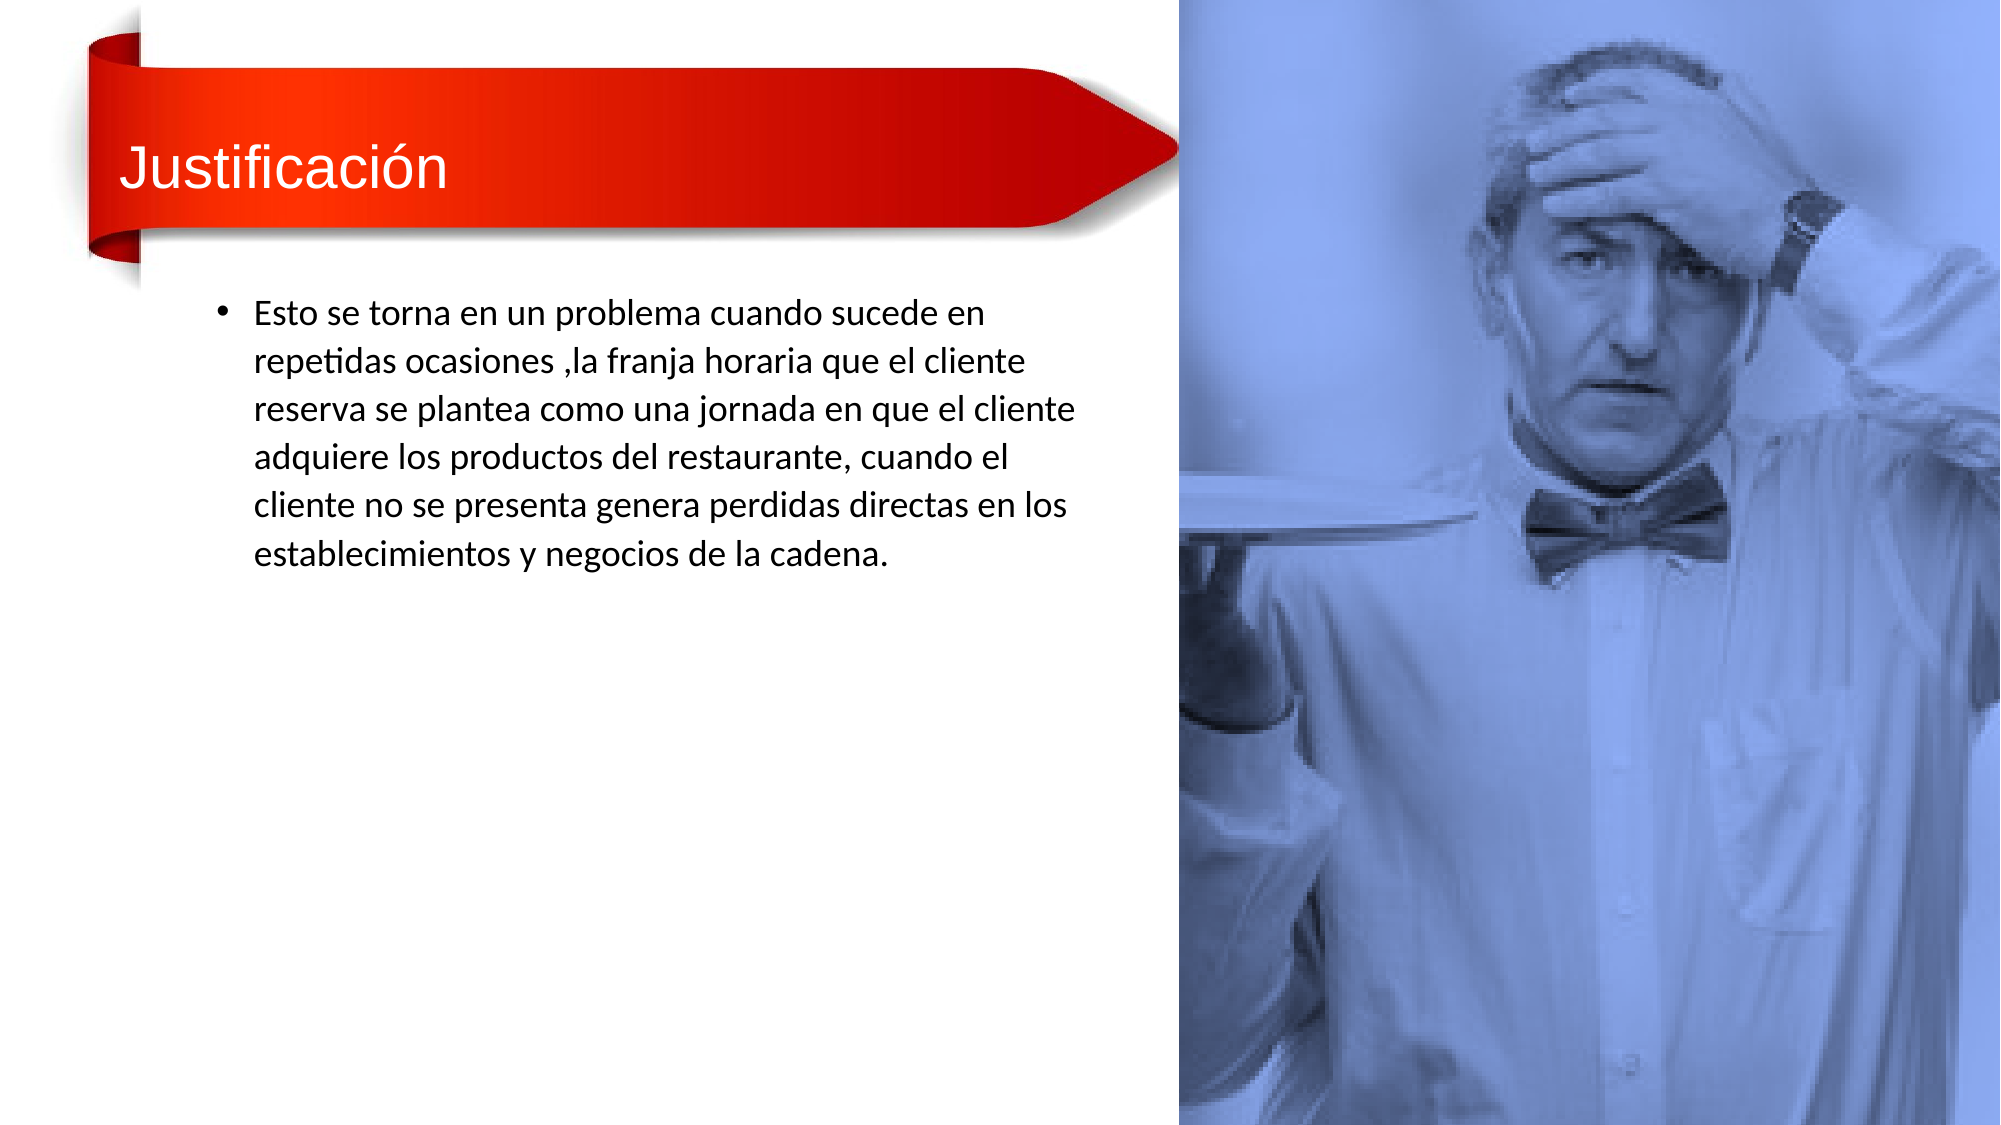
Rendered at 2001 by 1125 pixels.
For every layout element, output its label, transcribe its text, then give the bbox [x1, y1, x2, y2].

list Esto se torna en un problema cuando sucede en repetidas ocasiones ,la franja horaria que el cliente reserva se plantea como una jornada en que el cliente adquiere los productos del restaurante, cuando el cliente no se presenta genera perdidas directas en los establecimientos y negocios de la cadena. [201, 308, 1126, 992]
picture [0, 0, 2000, 1125]
